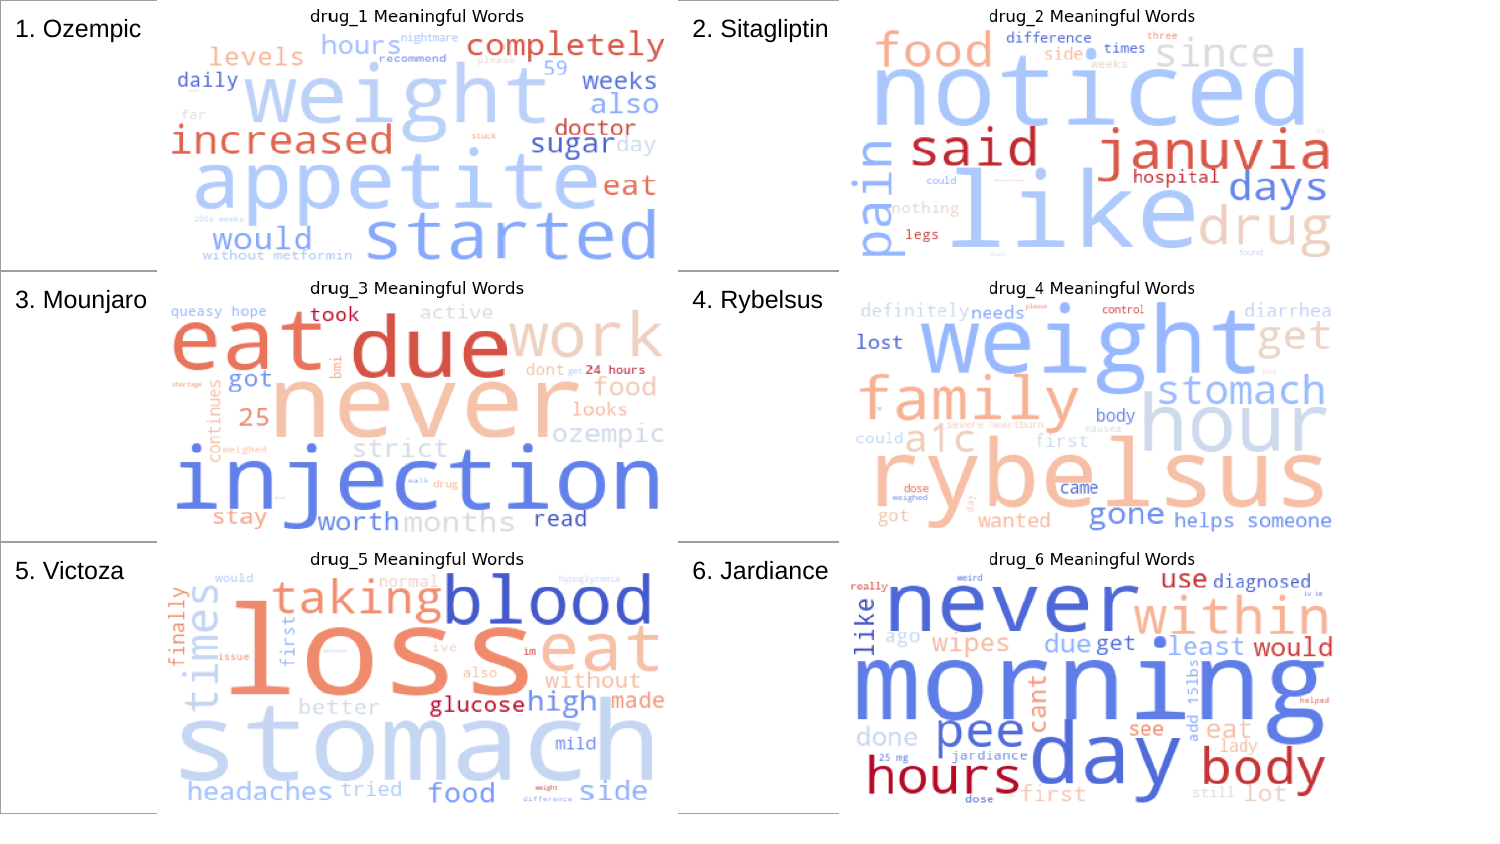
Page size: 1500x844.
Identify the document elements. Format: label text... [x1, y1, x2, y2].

picture [156, 0, 678, 814]
table_header 2. Sitagliptin [681, 1, 836, 270]
table_cell 6. Jardiance [683, 543, 834, 813]
table_cell 4. Rybelsus [683, 272, 834, 541]
table_cell 3. Mounjaro [1, 272, 151, 541]
table_header 1. Ozempic [1, 1, 153, 270]
table_cell 5. Victoza [1, 543, 151, 813]
picture [839, 0, 1344, 814]
